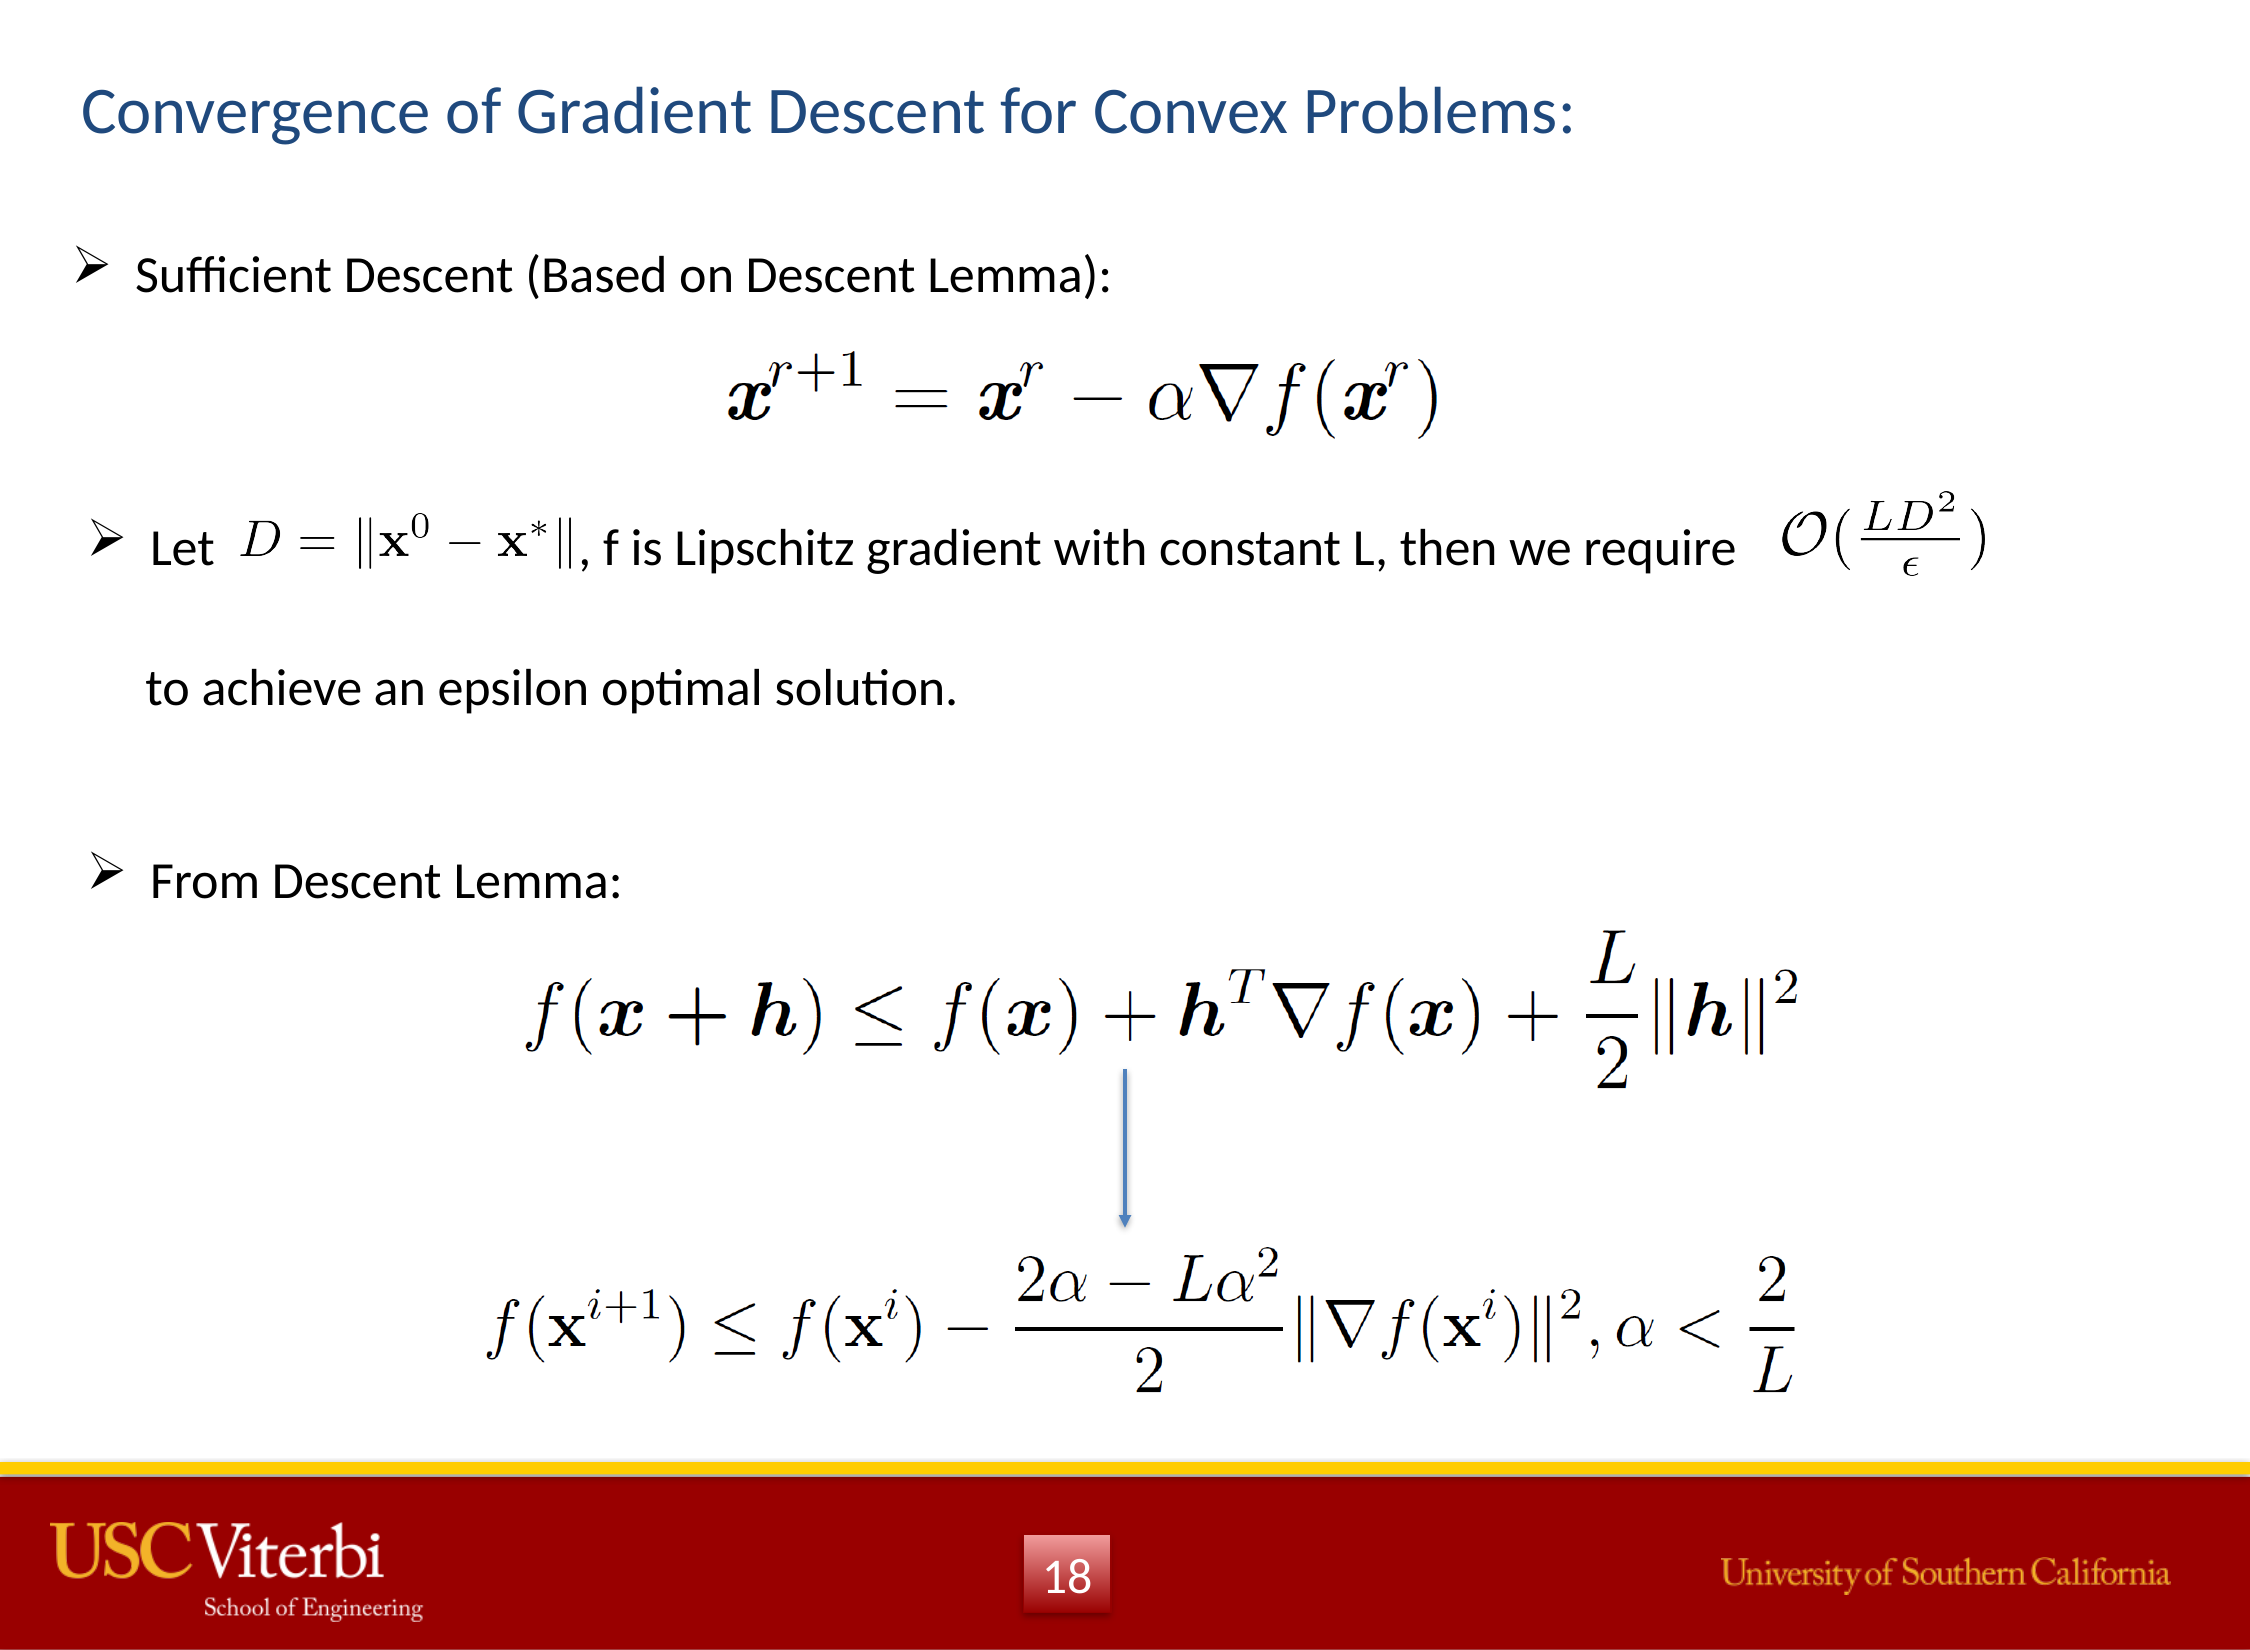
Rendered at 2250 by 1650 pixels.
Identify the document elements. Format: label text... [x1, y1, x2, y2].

text_box Sufficient Descent (Based on Descent Lemma): [0, 174, 1341, 307]
picture [516, 909, 1810, 1116]
text_box Let , f is Lipschitz gradient with constant L, then we require to achieve an epsilon optimal solution. [0, 517, 2140, 649]
picture [683, 315, 1472, 474]
picture [240, 512, 571, 570]
picture [474, 1207, 1810, 1409]
text_box From Descent Lemma: [0, 780, 831, 912]
picture [1721, 1557, 2171, 1595]
picture [50, 1522, 424, 1622]
picture [1782, 491, 1986, 577]
text_box Convergence of Gradient Descent for Convex Problems: [66, 59, 1971, 145]
text_box 18 [1023, 1534, 1112, 1613]
